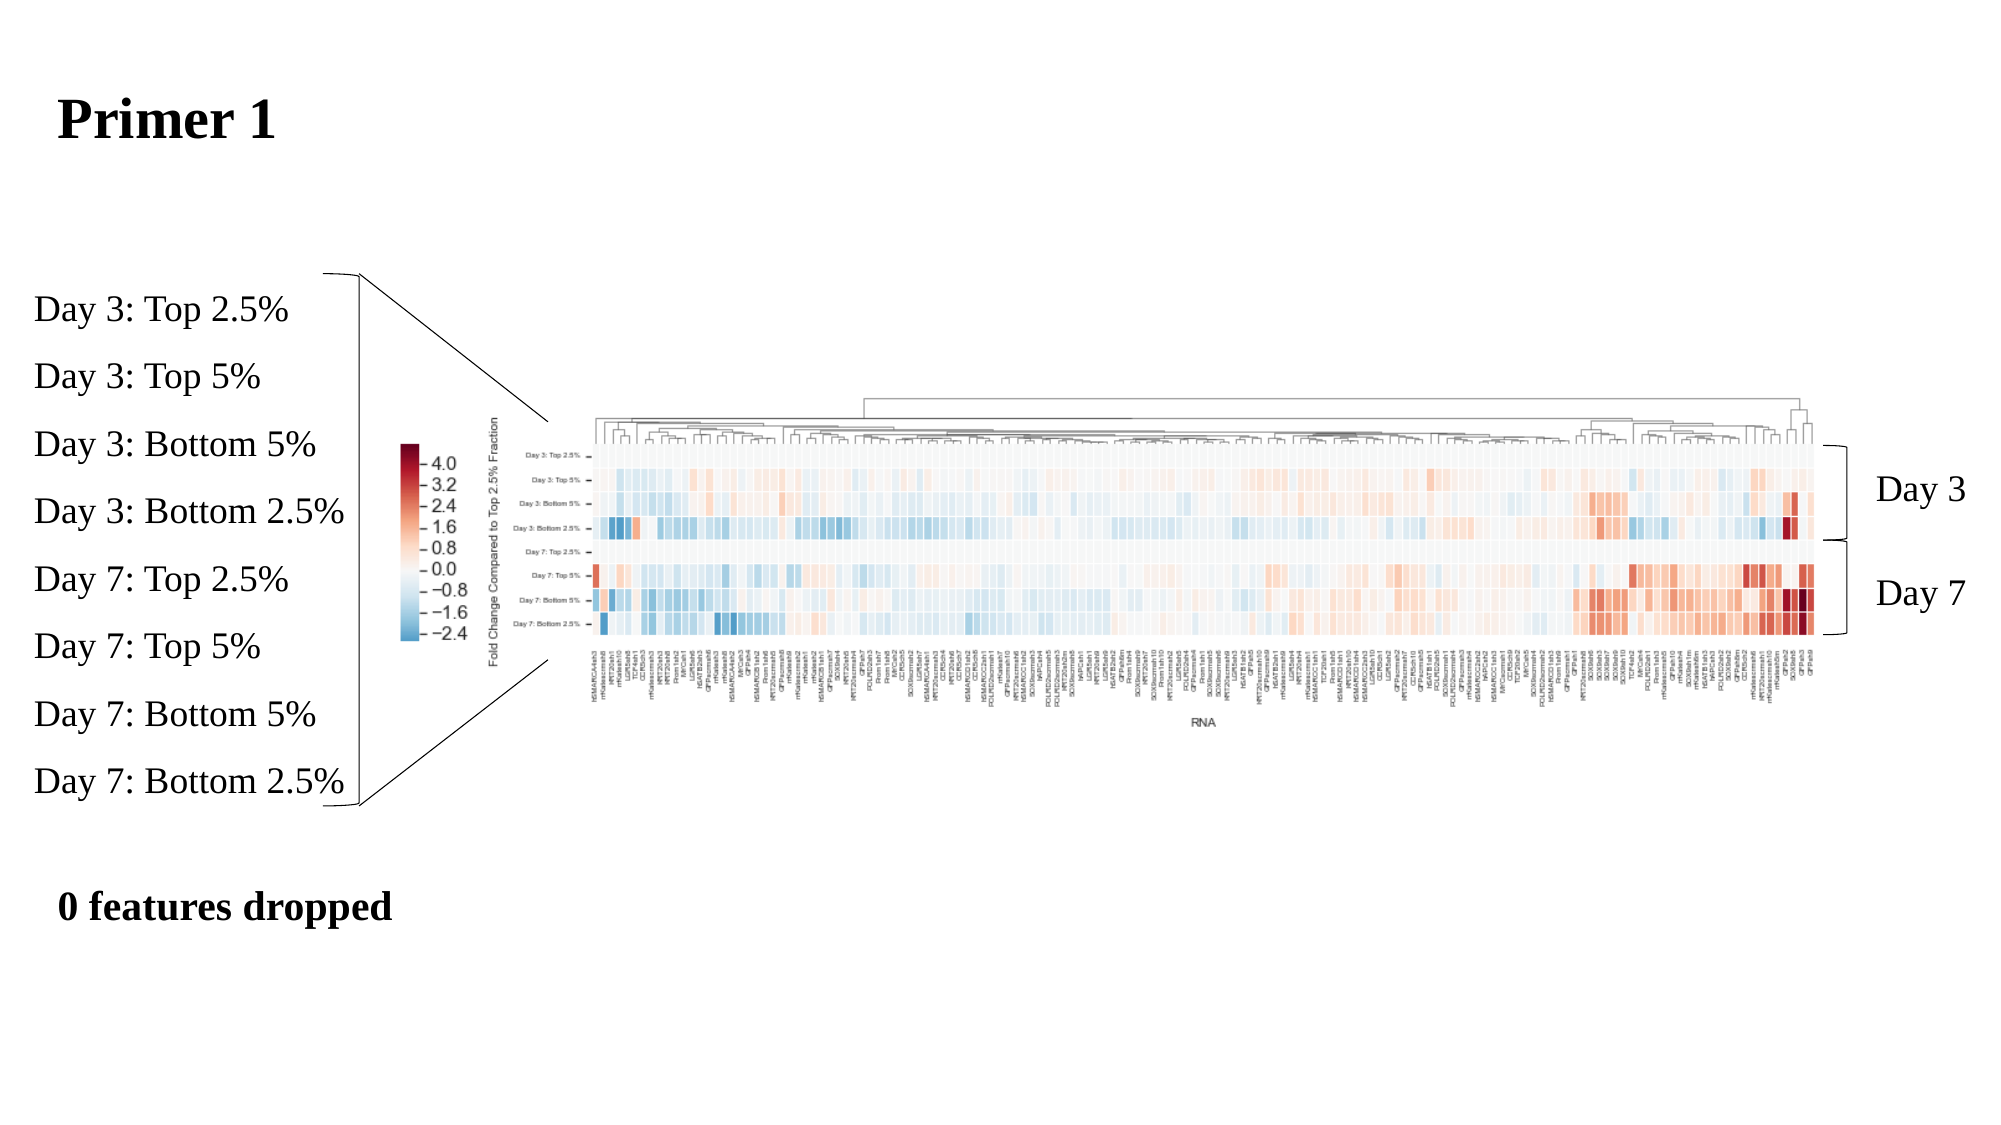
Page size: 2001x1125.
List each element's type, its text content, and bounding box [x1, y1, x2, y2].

text_box Primer 1 [42, 72, 293, 158]
text_box [1824, 539, 1848, 636]
text_box Day 3 [1861, 456, 1982, 516]
text_box Day 3: Top 2.5% Day 3: Top 5% Day 3: Bottom 5% Day 3: Bottom 2.5% Day 7: Top 2.5% Day 7: Top 5% Day 7: Bottom 5% Day 7: Bottom 2.5% [19, 253, 361, 809]
text_box [322, 273, 360, 807]
text_box 0 features dropped [42, 871, 408, 936]
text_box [359, 659, 549, 806]
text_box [359, 273, 549, 422]
picture [392, 387, 1824, 738]
text_box Day 7 [1861, 560, 1982, 621]
text_box [1824, 444, 1848, 540]
